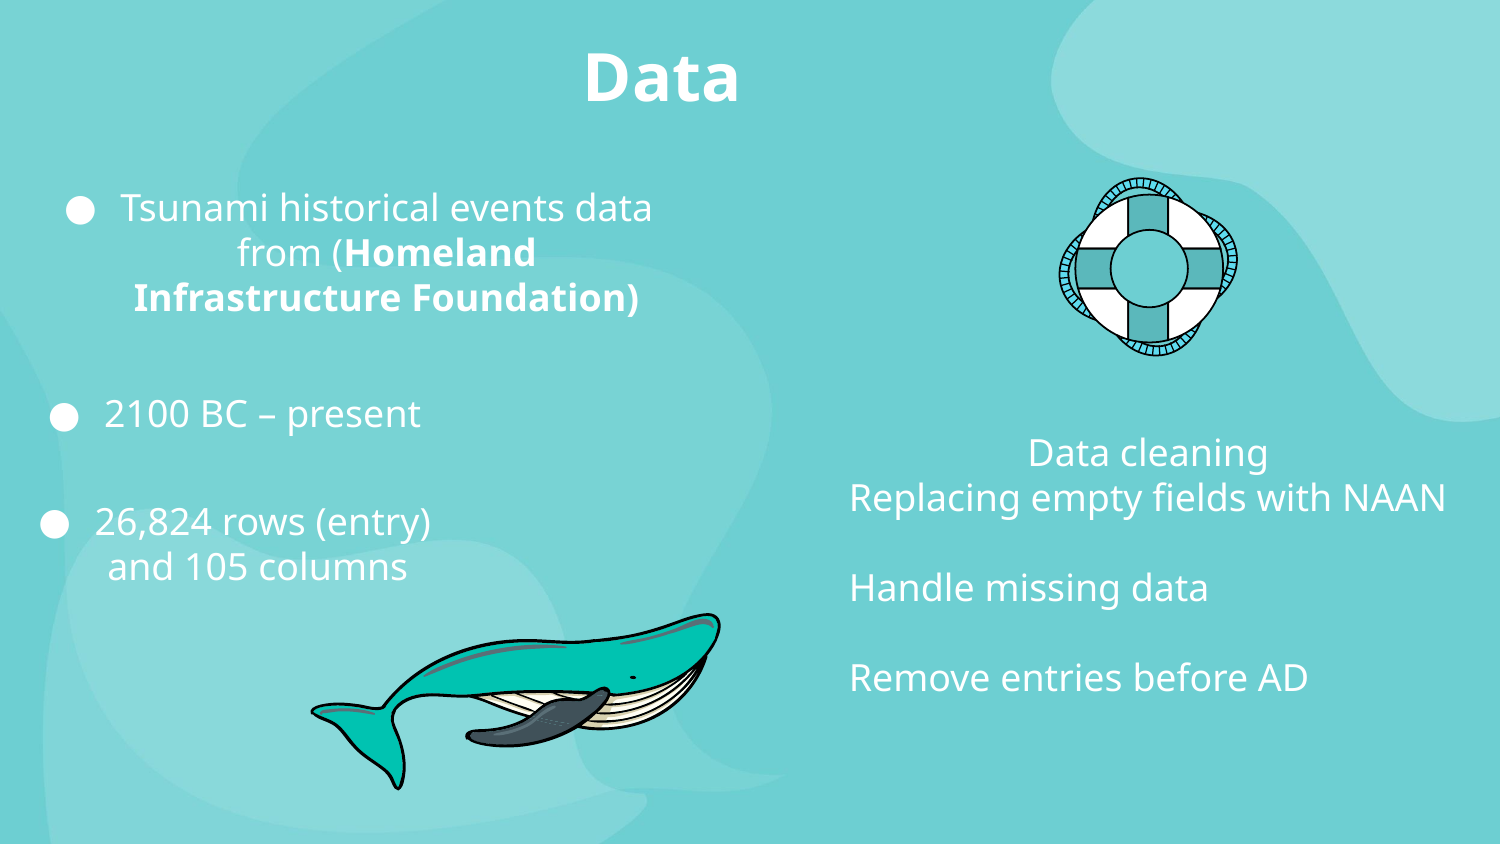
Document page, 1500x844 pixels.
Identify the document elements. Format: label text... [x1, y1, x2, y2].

picture [0, 0, 1500, 844]
list Tsunami historical events data from (Homeland Infrastructure Foundation) [19, 168, 680, 366]
text_box 2100 BC – present [0, 375, 453, 459]
text_box 26,824 rows (entry) and 105 columns [0, 482, 453, 566]
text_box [306, 612, 723, 791]
text_box Data cleaning Replacing empty fields with NAAN Handle missing data Remove entries before AD [834, 421, 1463, 742]
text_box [1056, 177, 1240, 356]
title Data [306, 20, 1019, 114]
